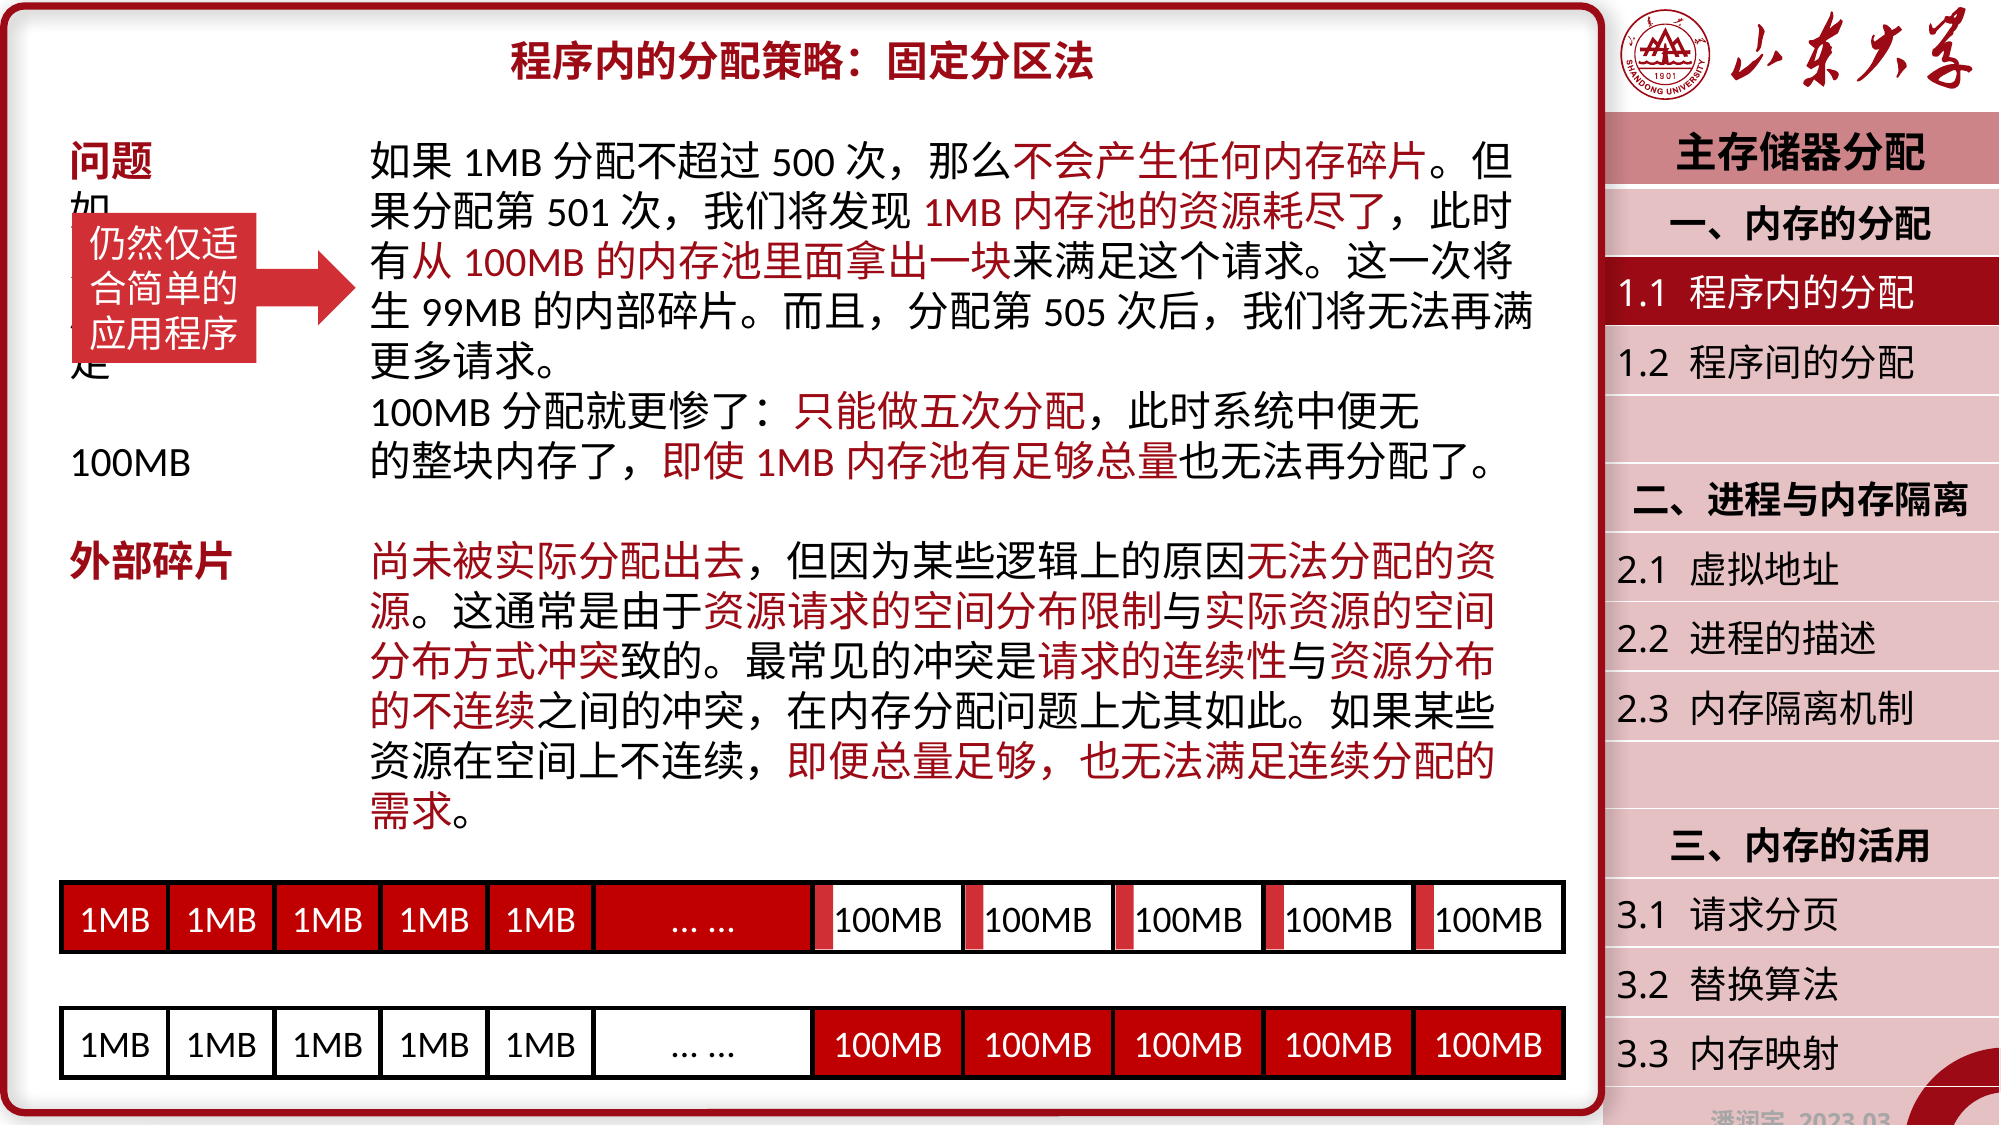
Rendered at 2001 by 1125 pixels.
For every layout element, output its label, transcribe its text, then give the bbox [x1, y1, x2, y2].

table_cell 三、内存的活用 [1610, 189, 1614, 255]
text_box 段表物理地址 [1610, 742, 1614, 808]
table_cell 二、进程与内存隔离 [1618, 464, 1999, 531]
text_box [1610, 879, 1614, 946]
table_cell [1610, 112, 1614, 184]
table_cell 3.1 请求分页 [1619, 879, 1999, 946]
table_cell 3.1 请求分页 [1610, 257, 1614, 325]
table_cell 潘润宇 2023.03 [1603, 1087, 1999, 1125]
table_cell 3.2 替换算法 [1610, 326, 1614, 394]
table_cell 2.2 进程的描述 [1619, 602, 1999, 670]
text_box [1610, 533, 1614, 601]
table_cell 3.2 替换算法 [1619, 948, 1999, 1016]
text_box [1610, 602, 1614, 670]
table_cell 三、内存的活用 [1619, 809, 1999, 877]
text_box [61, 882, 1564, 953]
table_cell 1.1 程序内的分配 [1618, 257, 1999, 325]
text_box 访存物理地址 [1610, 809, 1614, 877]
table_header 主存储器分配 [1618, 112, 1999, 184]
table_cell [1603, 1087, 1607, 1105]
table_cell 3.3 内存映射 [1610, 396, 1614, 462]
text_box [61, 1007, 1564, 1078]
text_box 访存虚拟地址 [1610, 672, 1614, 740]
text_box [1610, 1018, 1614, 1086]
text_box 程序内的分配策略：固定分区法 问题 如果1MB分配不超过500次，那么不会产生任何内存碎片。但如 果分配第501次，我们将发现1MB内存池的资源耗尽了，此时只 有从100MB的内存池里面拿出一块来满足这个请求。这一次将产 生99MB的内部碎片。而且，分配第505次后，我们将无法再满足 更多请求。 100MB分配就更惨了：只能做五次分配，此时系统中便无100MB 的整块内存了，即使1MB内存池有足够总量也无法再分配了。 外部碎片 尚未被实际分配出去，但因为某些逻辑上的原因无法分配的资 源。这通常是由于资源请求的空间分布限制与实际资源的空间 分布方式冲突致的。最常见的冲突是请求的连续性与资源分布 的不连续之间的冲突，在内存分配问题上尤其如此。如果某些 资源在空间上不连续，即便总量足够，也无法满足连续分配的 需求。 [54, 27, 1551, 843]
text_box 仍然仅适合简单的应用程序 [71, 211, 358, 364]
table_cell 2.3 内存隔离机制 [1619, 672, 1999, 740]
text_box [1620, 5, 1977, 100]
text_box 段1表项 [1603, 1087, 1614, 1116]
table_cell 1.2 程序间的分配 [1618, 326, 1999, 394]
table_cell 2.1 虚拟地址 [1619, 533, 1999, 601]
table_cell [1619, 742, 1999, 808]
table_cell [1618, 396, 1999, 462]
table_cell 3.3 内存映射 [1619, 1018, 1999, 1086]
text_box [1610, 948, 1614, 1016]
text_box [2, 4, 1603, 1114]
table_cell 一、内存的分配 [1618, 189, 1999, 255]
table_cell 潘润宇 2023.03 [1610, 464, 1614, 531]
